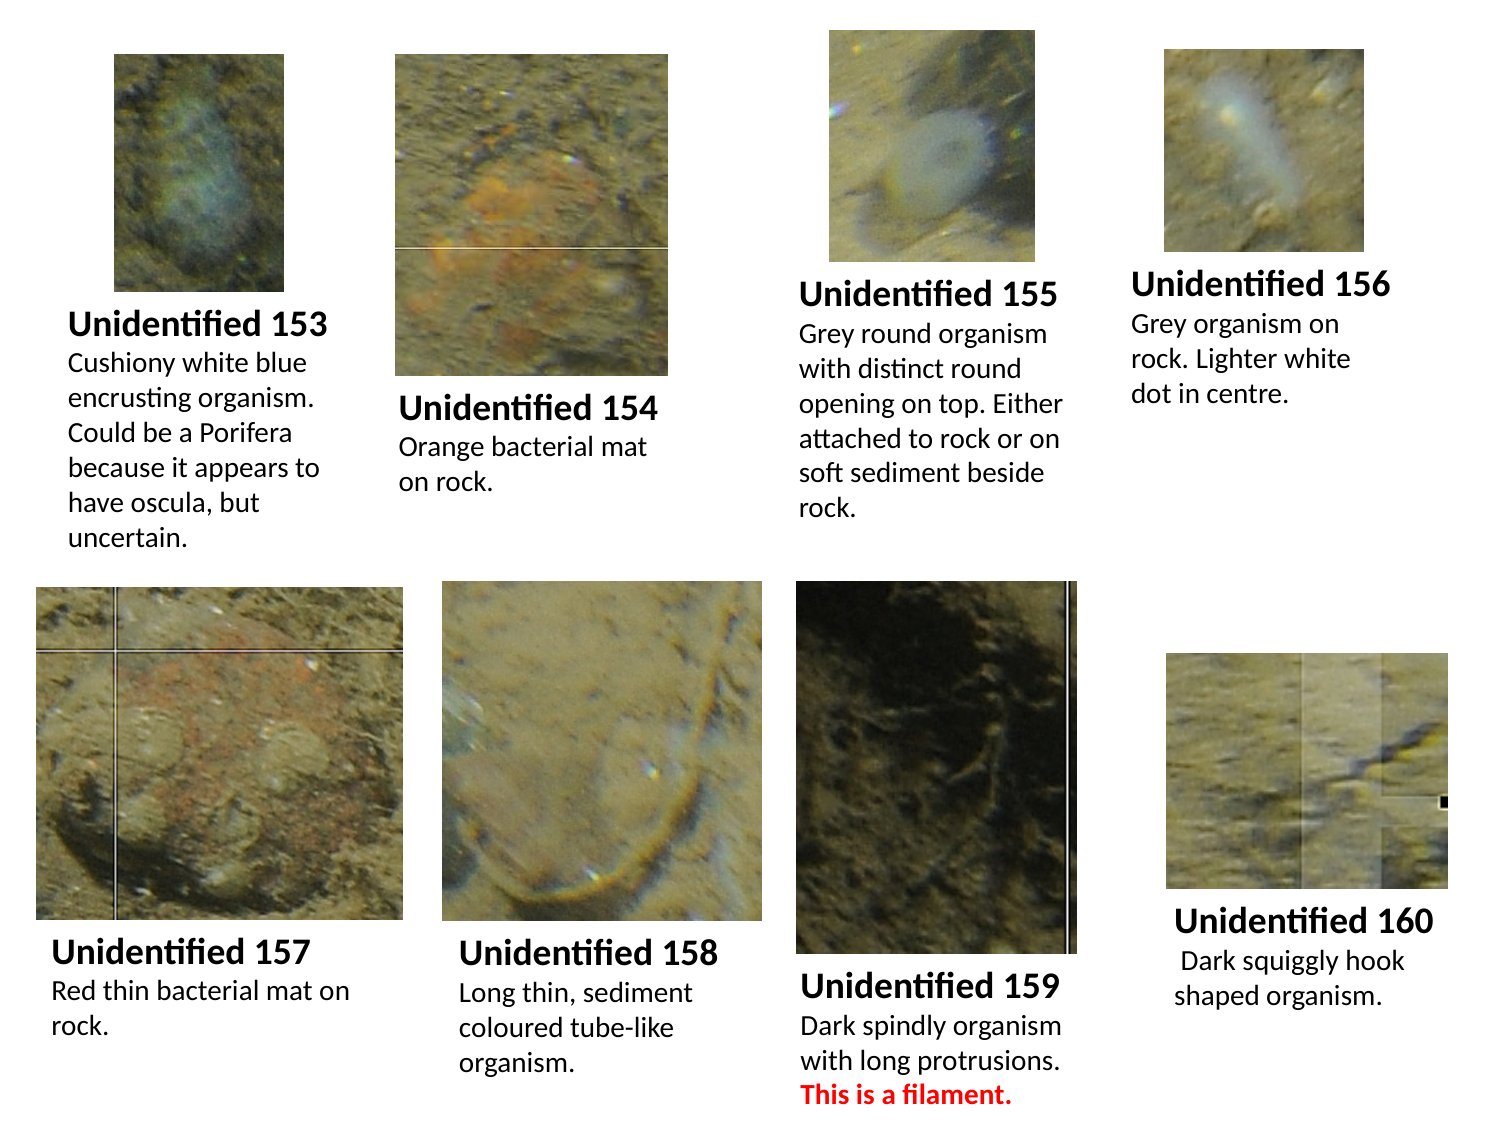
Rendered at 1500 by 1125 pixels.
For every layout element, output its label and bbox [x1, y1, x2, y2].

text_box [442, 581, 763, 1088]
text_box [1159, 653, 1455, 1021]
text_box [783, 30, 1080, 535]
text_box [785, 581, 1088, 1121]
text_box [36, 587, 404, 1051]
text_box [52, 54, 346, 565]
text_box [383, 54, 680, 507]
text_box [1115, 49, 1413, 419]
